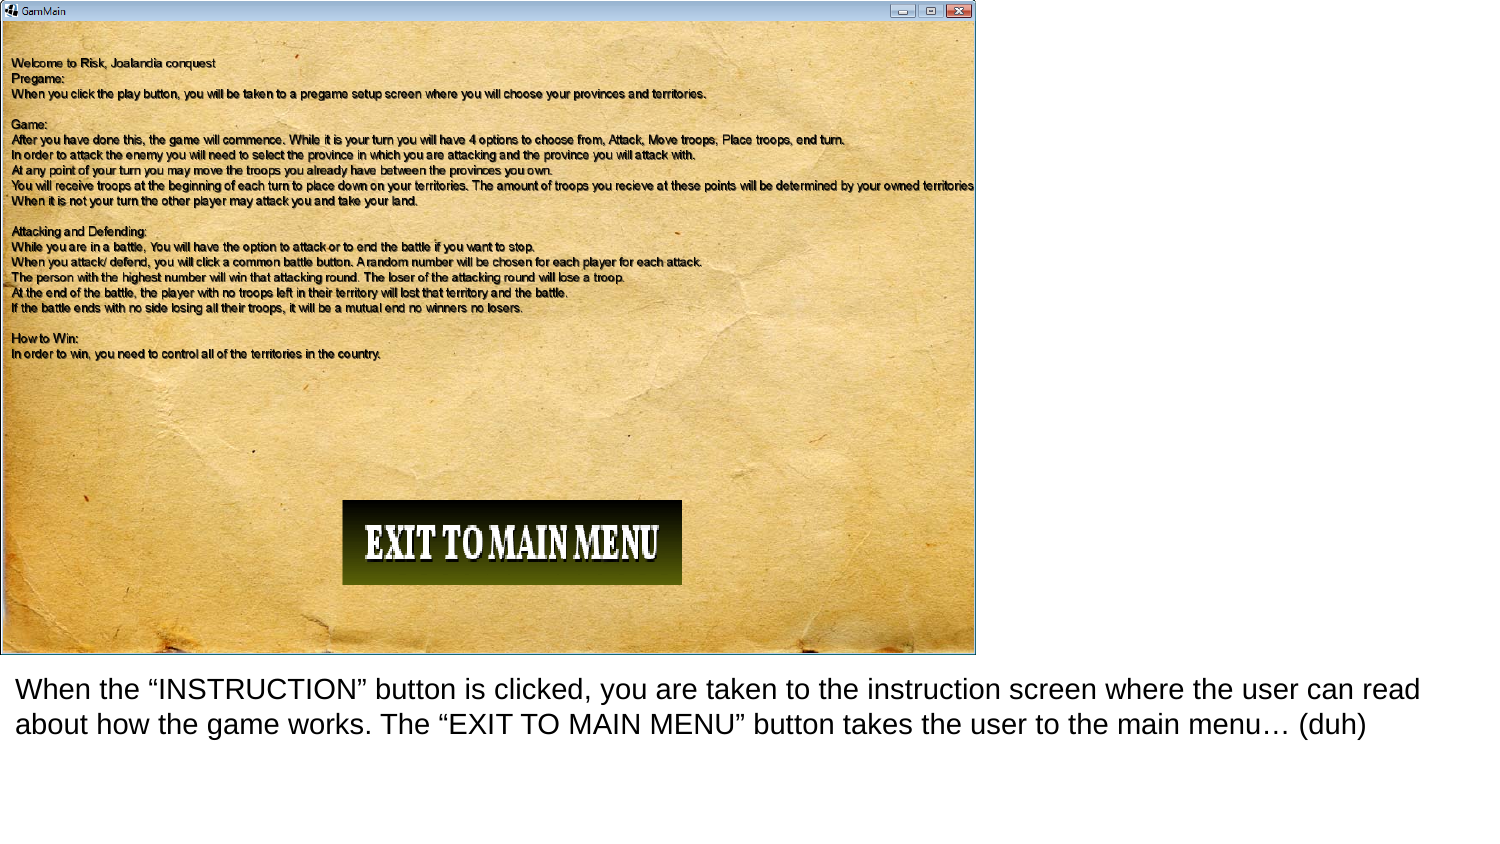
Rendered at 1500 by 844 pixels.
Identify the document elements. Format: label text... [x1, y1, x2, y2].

text_box When the “INSTRUCTION” button is clicked, you are taken to the instruction screen where the user can read about how the game works. The “EXIT TO MAIN MENU” button takes the user to the main menu… (duh) [0, 654, 1500, 844]
picture [0, 0, 976, 656]
